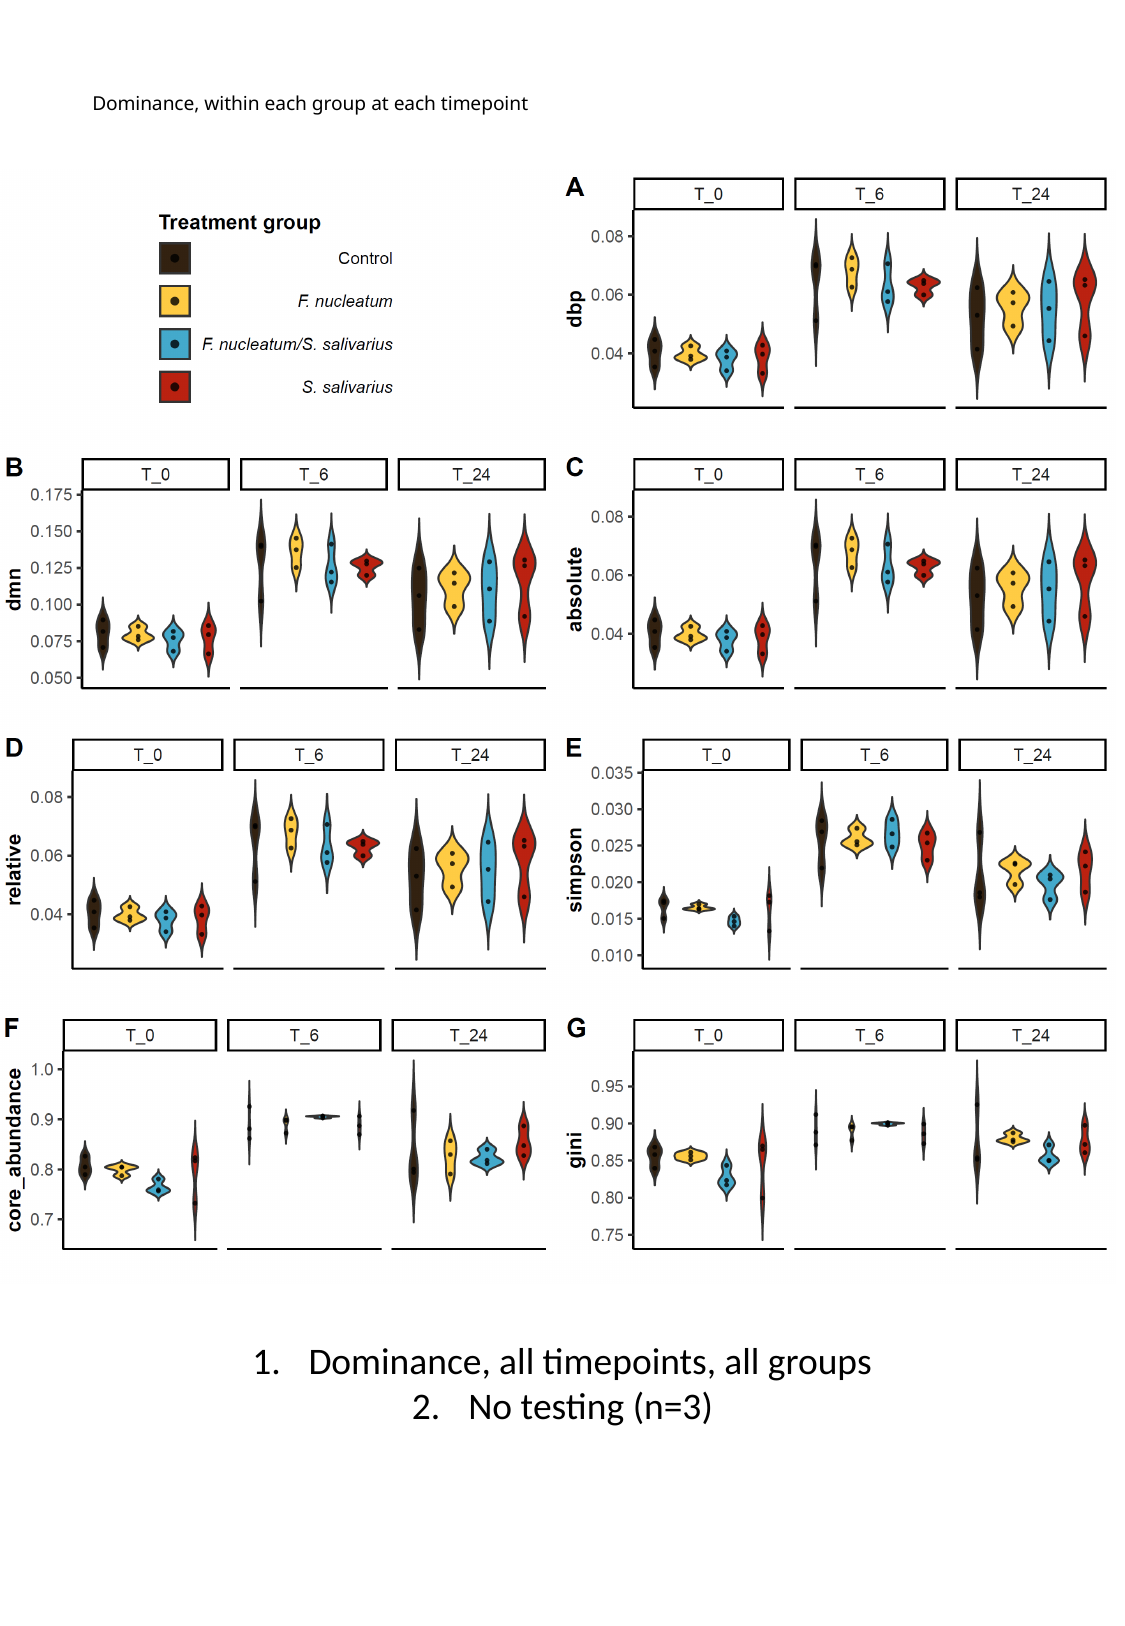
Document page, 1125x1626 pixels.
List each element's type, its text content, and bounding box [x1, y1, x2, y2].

text_box Dominance, all timepoints, all groups No testing (n=3) [0, 1330, 1125, 1435]
title Dominance, within each group at each timepoint [77, 86, 1048, 123]
picture [0, 169, 1116, 1284]
